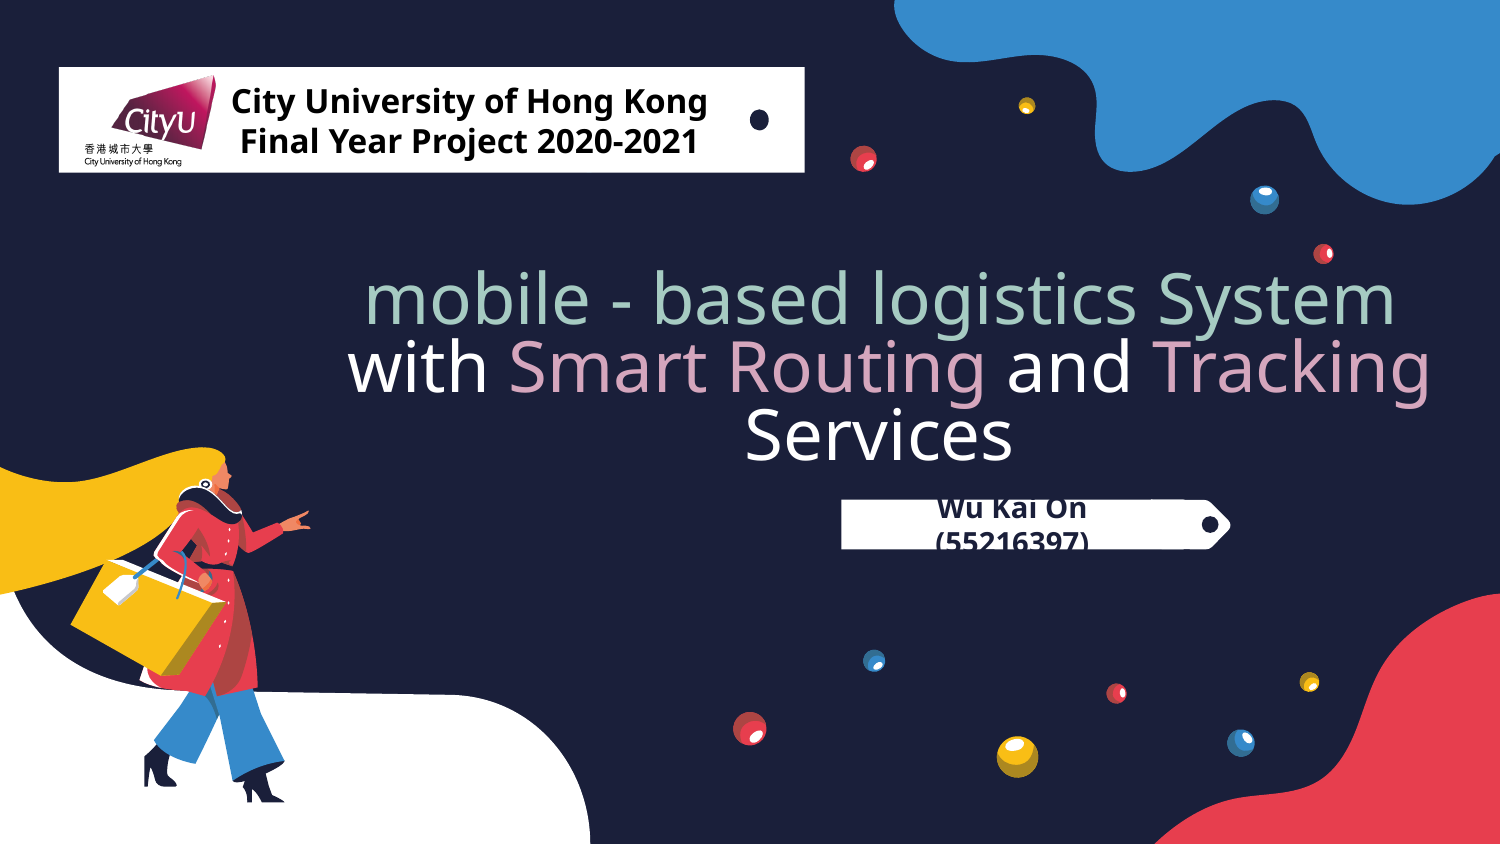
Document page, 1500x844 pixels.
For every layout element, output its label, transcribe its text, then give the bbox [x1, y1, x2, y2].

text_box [0, 447, 312, 803]
subtitle Wu Kai On (55216397) [841, 525, 1161, 550]
subtitle City University of Hong Kong Final Year Project 2020-2021 [58, 67, 805, 173]
picture [80, 74, 216, 167]
text_box [1150, 499, 1231, 550]
text_box [1201, 516, 1219, 533]
text_box [749, 109, 769, 131]
title mobile - based logistics System with Smart Routing and Tracking Services [293, 219, 1486, 525]
